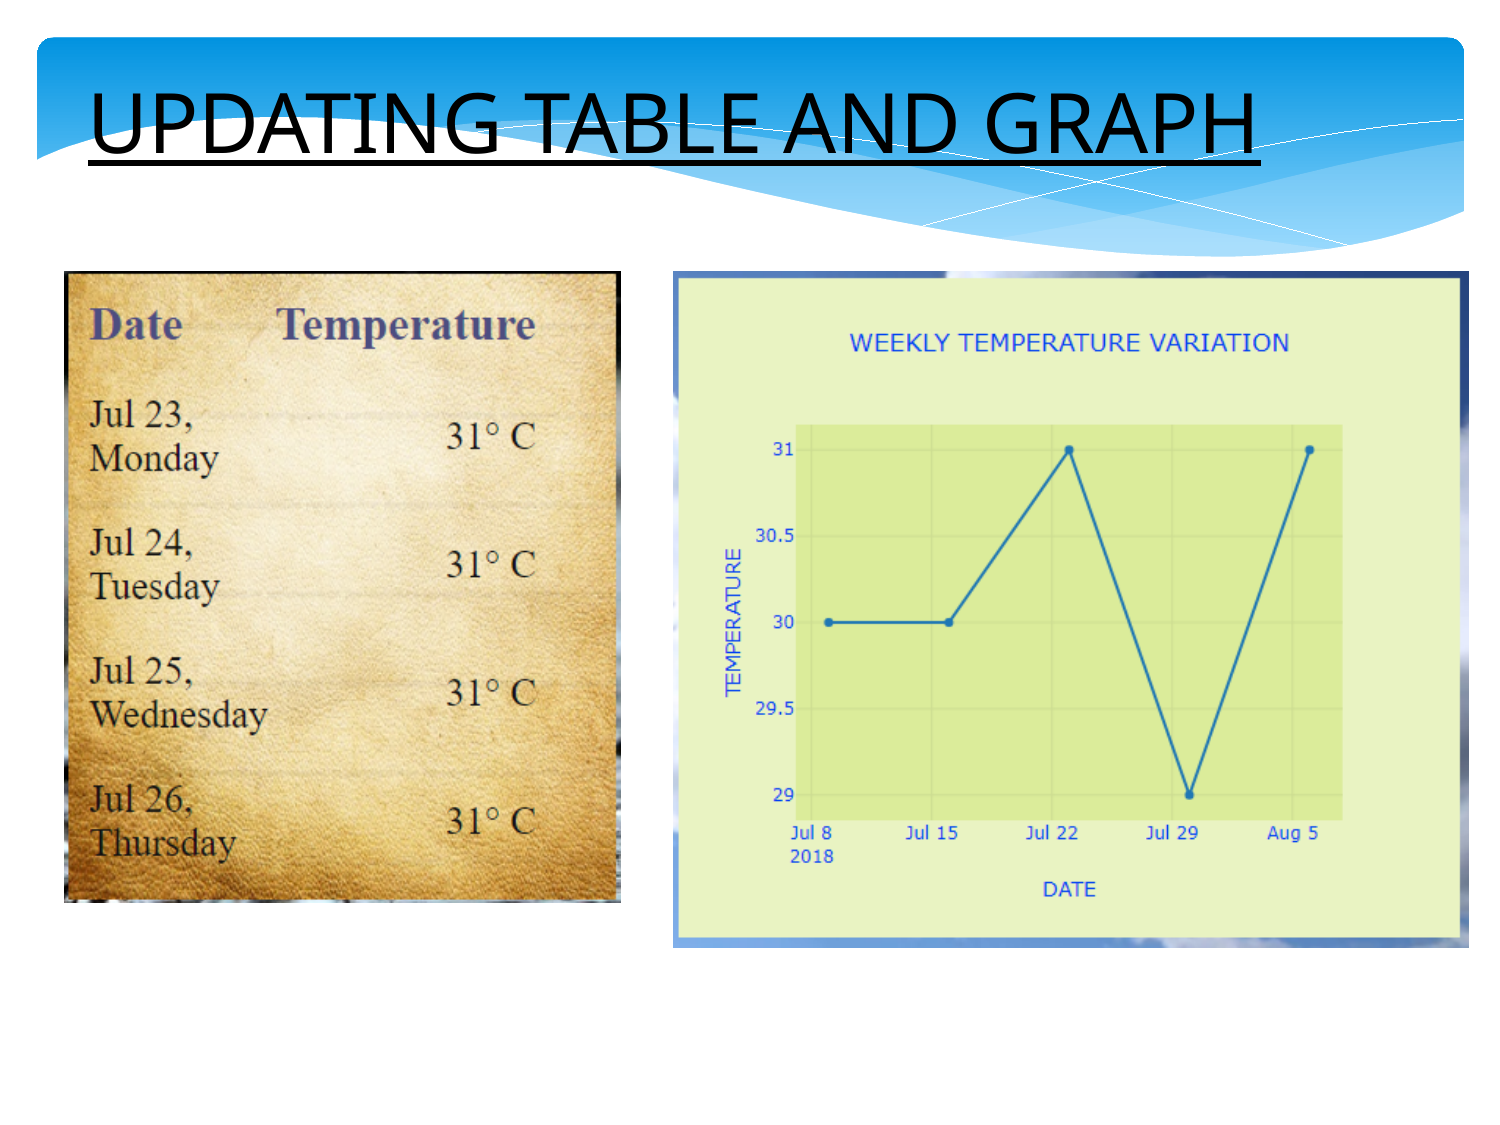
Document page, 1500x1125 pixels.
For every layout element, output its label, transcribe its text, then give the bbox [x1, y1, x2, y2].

picture [63, 271, 621, 903]
text_box UPDATING TABLE AND GRAPH [73, 62, 1276, 178]
picture [673, 271, 1470, 949]
